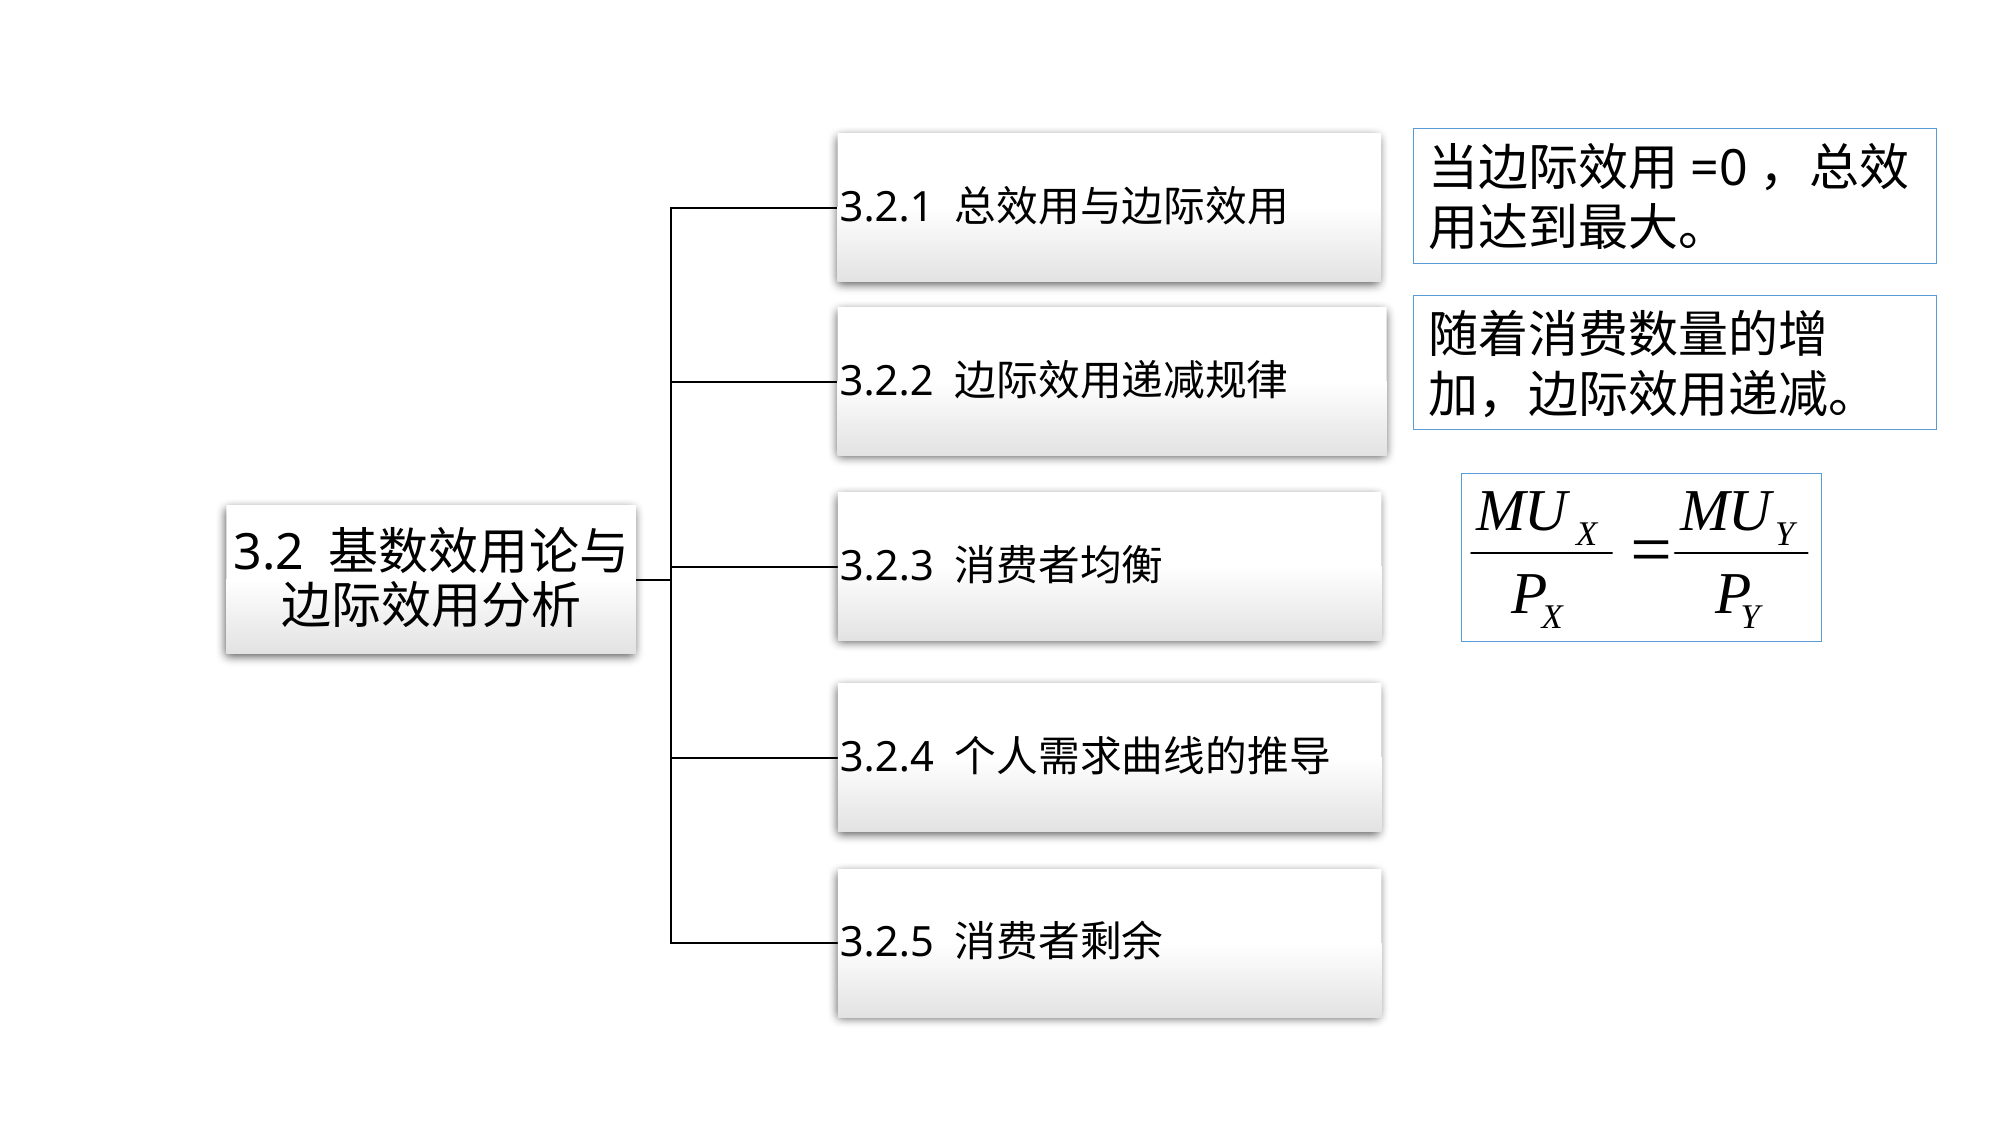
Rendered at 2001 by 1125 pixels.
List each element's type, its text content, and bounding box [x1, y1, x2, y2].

text_box 当边际效用=0，总效用达到最大。 [1708, 128, 1937, 264]
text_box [91, 128, 1708, 1018]
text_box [1461, 473, 1822, 642]
text_box 随着消费数量的增加，边际效用递减。 [1708, 295, 1937, 430]
